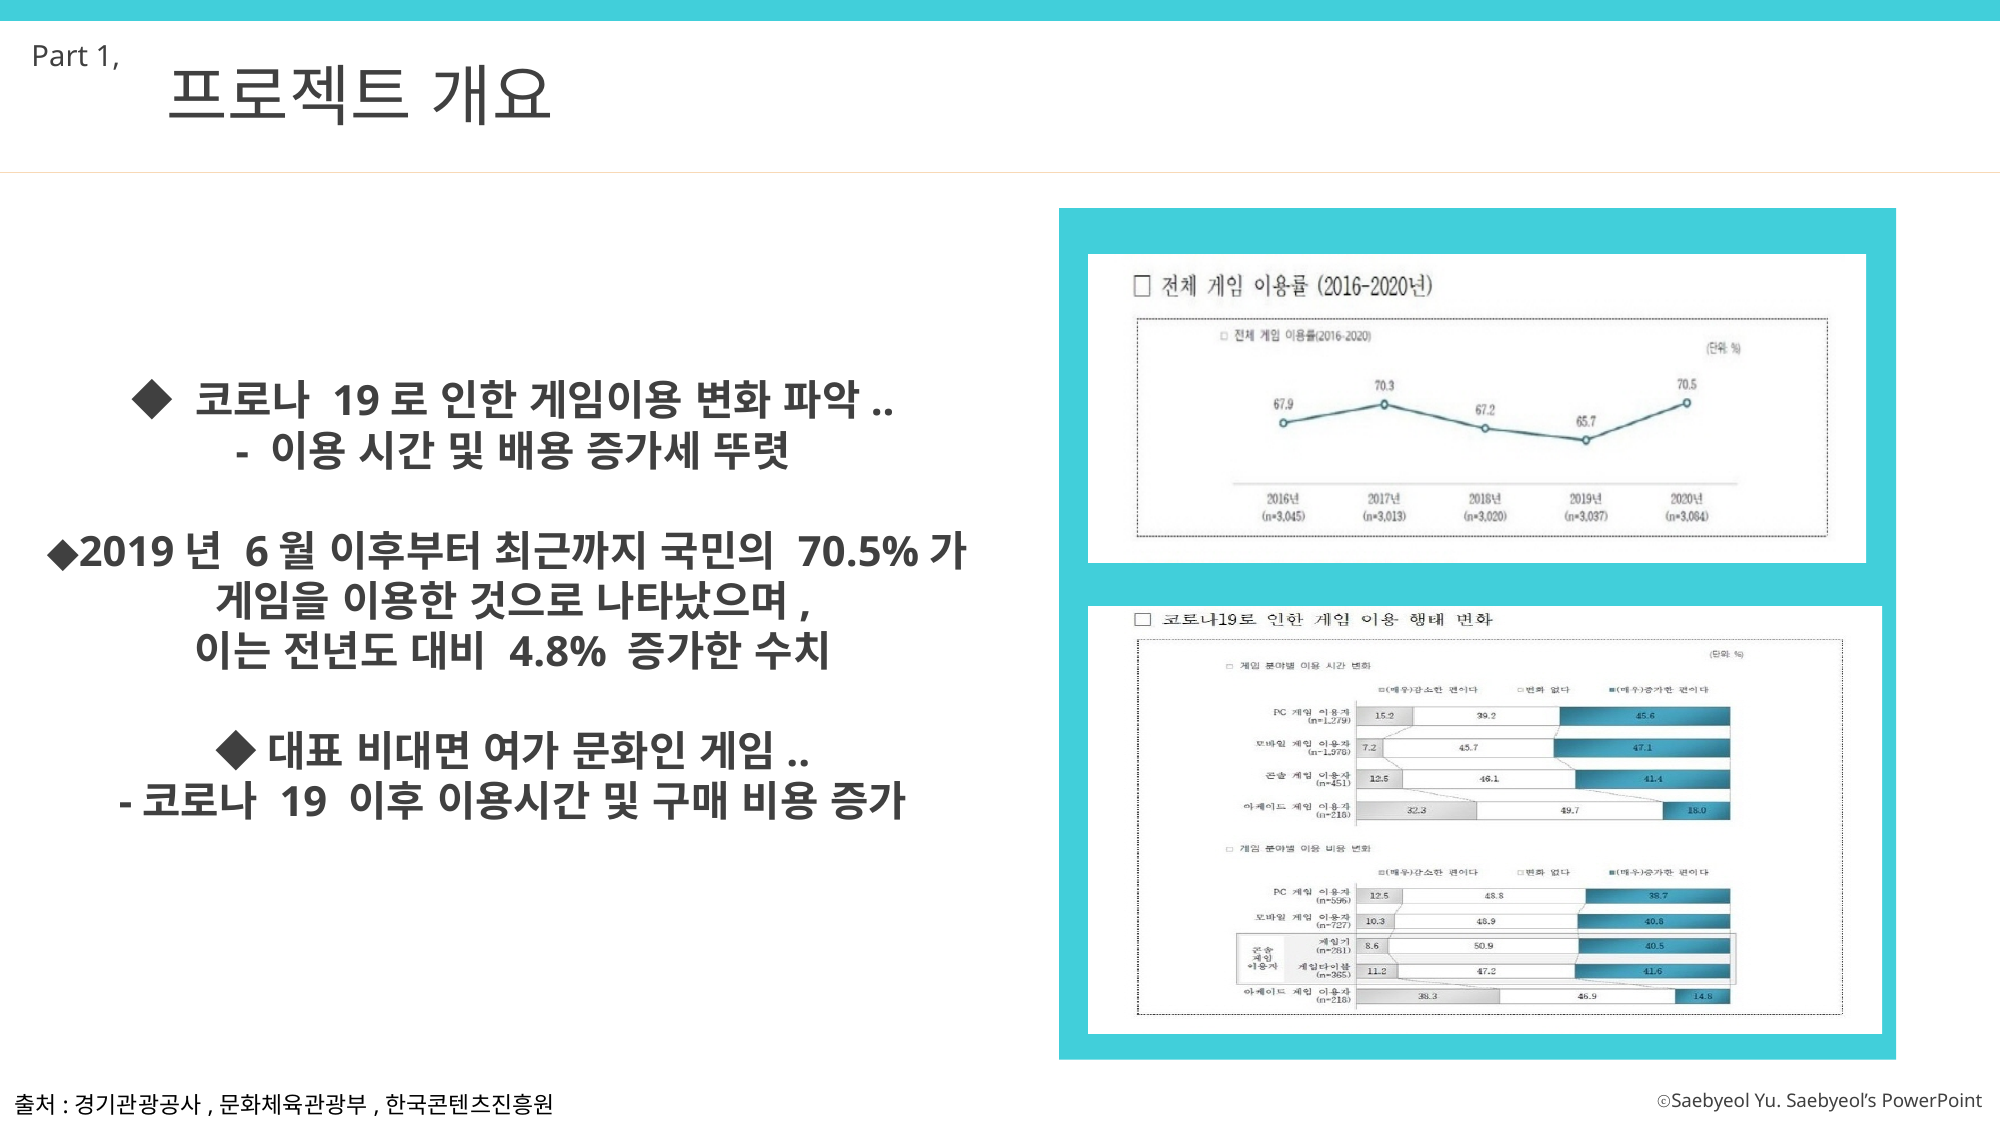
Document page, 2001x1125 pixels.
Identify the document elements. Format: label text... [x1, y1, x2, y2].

text_box ◆ 코로나 19로 인한 게임이용 변화 파악.. - 이용 시간 및 배용 증가세 뚜렷 ◆2019년 6월 이후부터 최근까지 국민의 70.5%가 게임을 이용한 것으로 나타났으며, 이는 전년도 대비 4.8% 증가한 수치 ◆대표 비대면 여가 문화인 게임.. -코로나 19 이후 이용시간 및 구매 비용 증가 [26, 366, 1000, 832]
text_box [0, 0, 2000, 22]
text_box 프로젝트 개요 [151, 46, 569, 142]
text_box [1059, 208, 1897, 1060]
text_box Part 1, [16, 29, 300, 80]
picture [1088, 254, 1867, 563]
picture [1088, 606, 1883, 1034]
text_box 출처:경기관광공사,문화체육관광부,한국콘텐츠진흥원 [0, 1083, 602, 1125]
